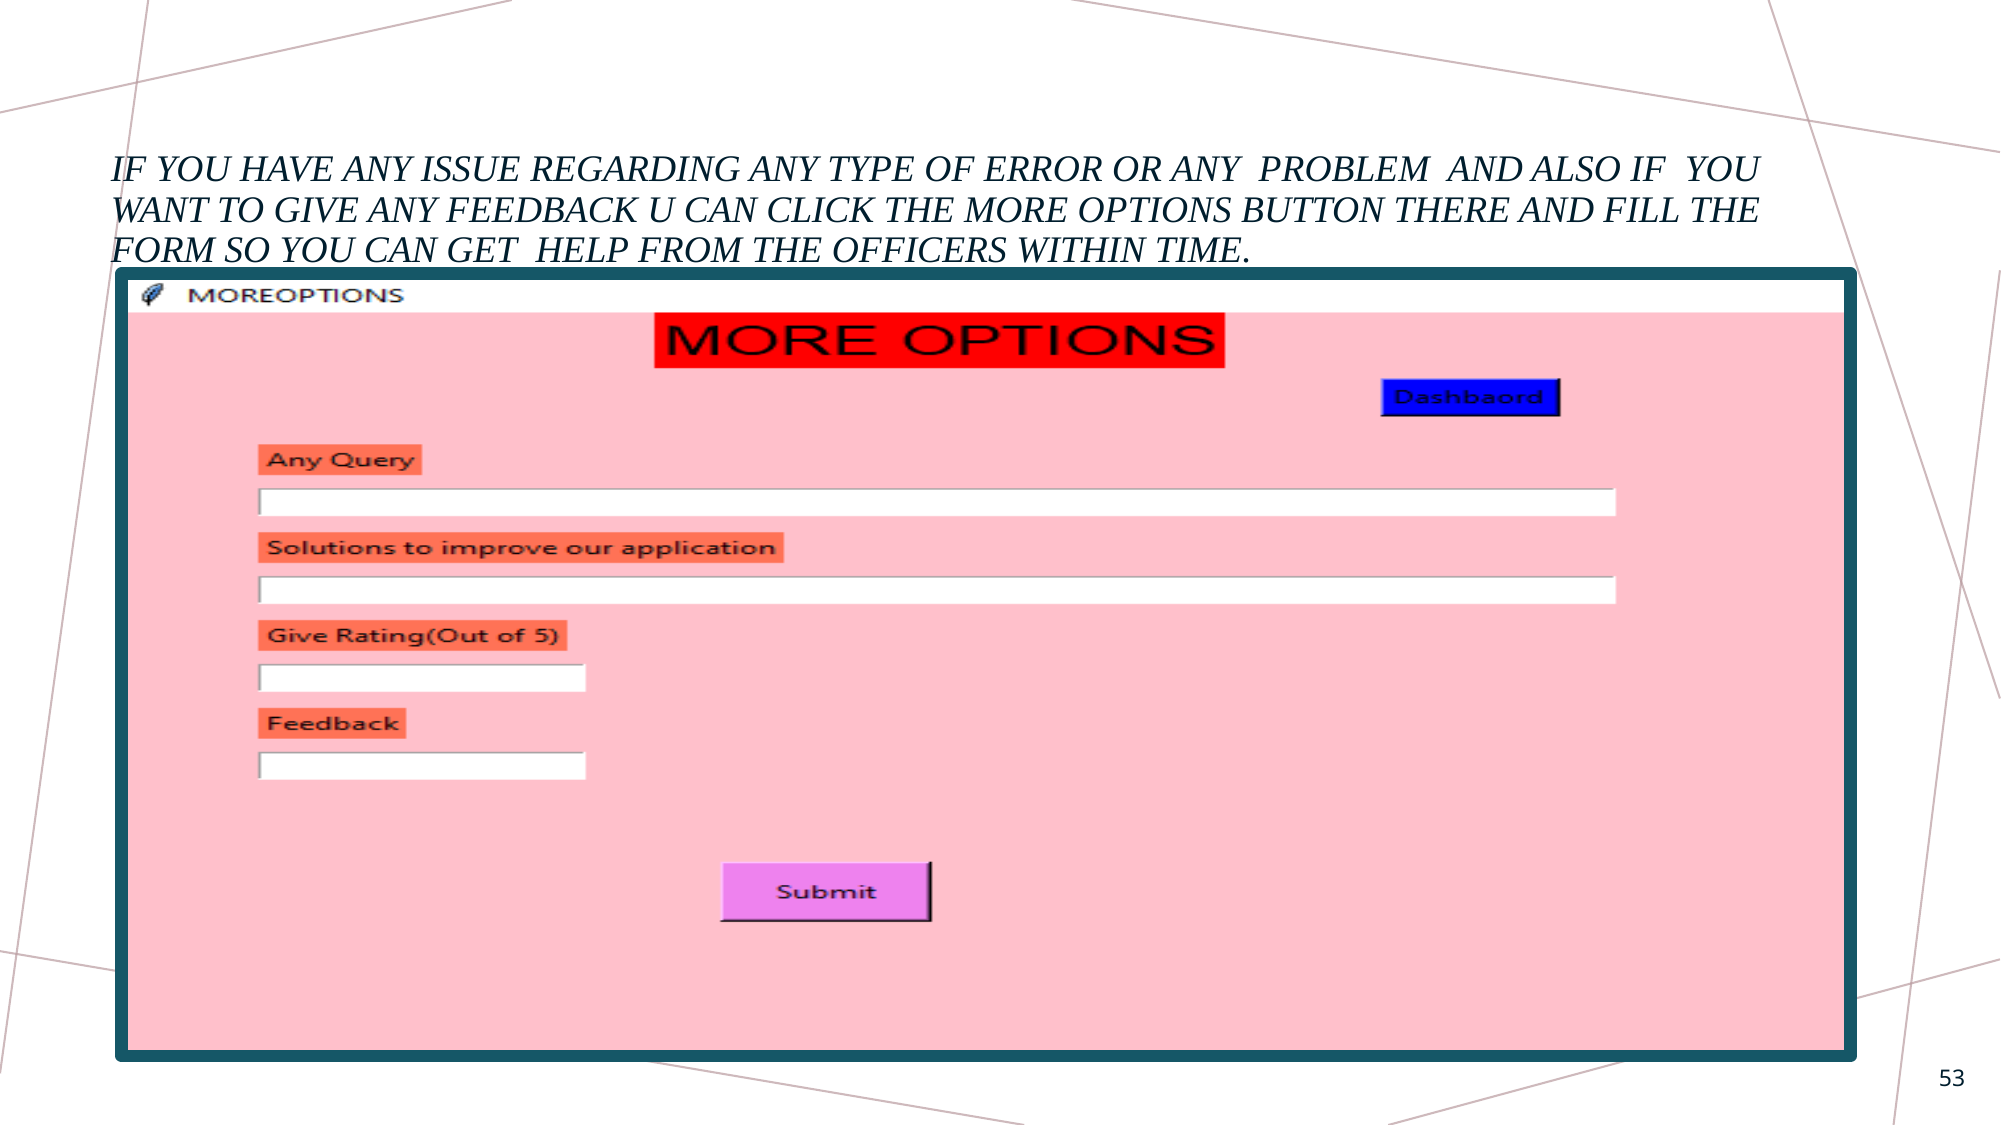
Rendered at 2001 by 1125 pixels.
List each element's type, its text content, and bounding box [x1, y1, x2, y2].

slide_number 53 [1903, 1049, 1981, 1110]
picture [127, 279, 1845, 1050]
title If you have any issue regarding any type of error or any problem and also if you want to give any feedback u can click the More Options button there and fill the form so you can get help from the officers within time. [95, 87, 1813, 378]
